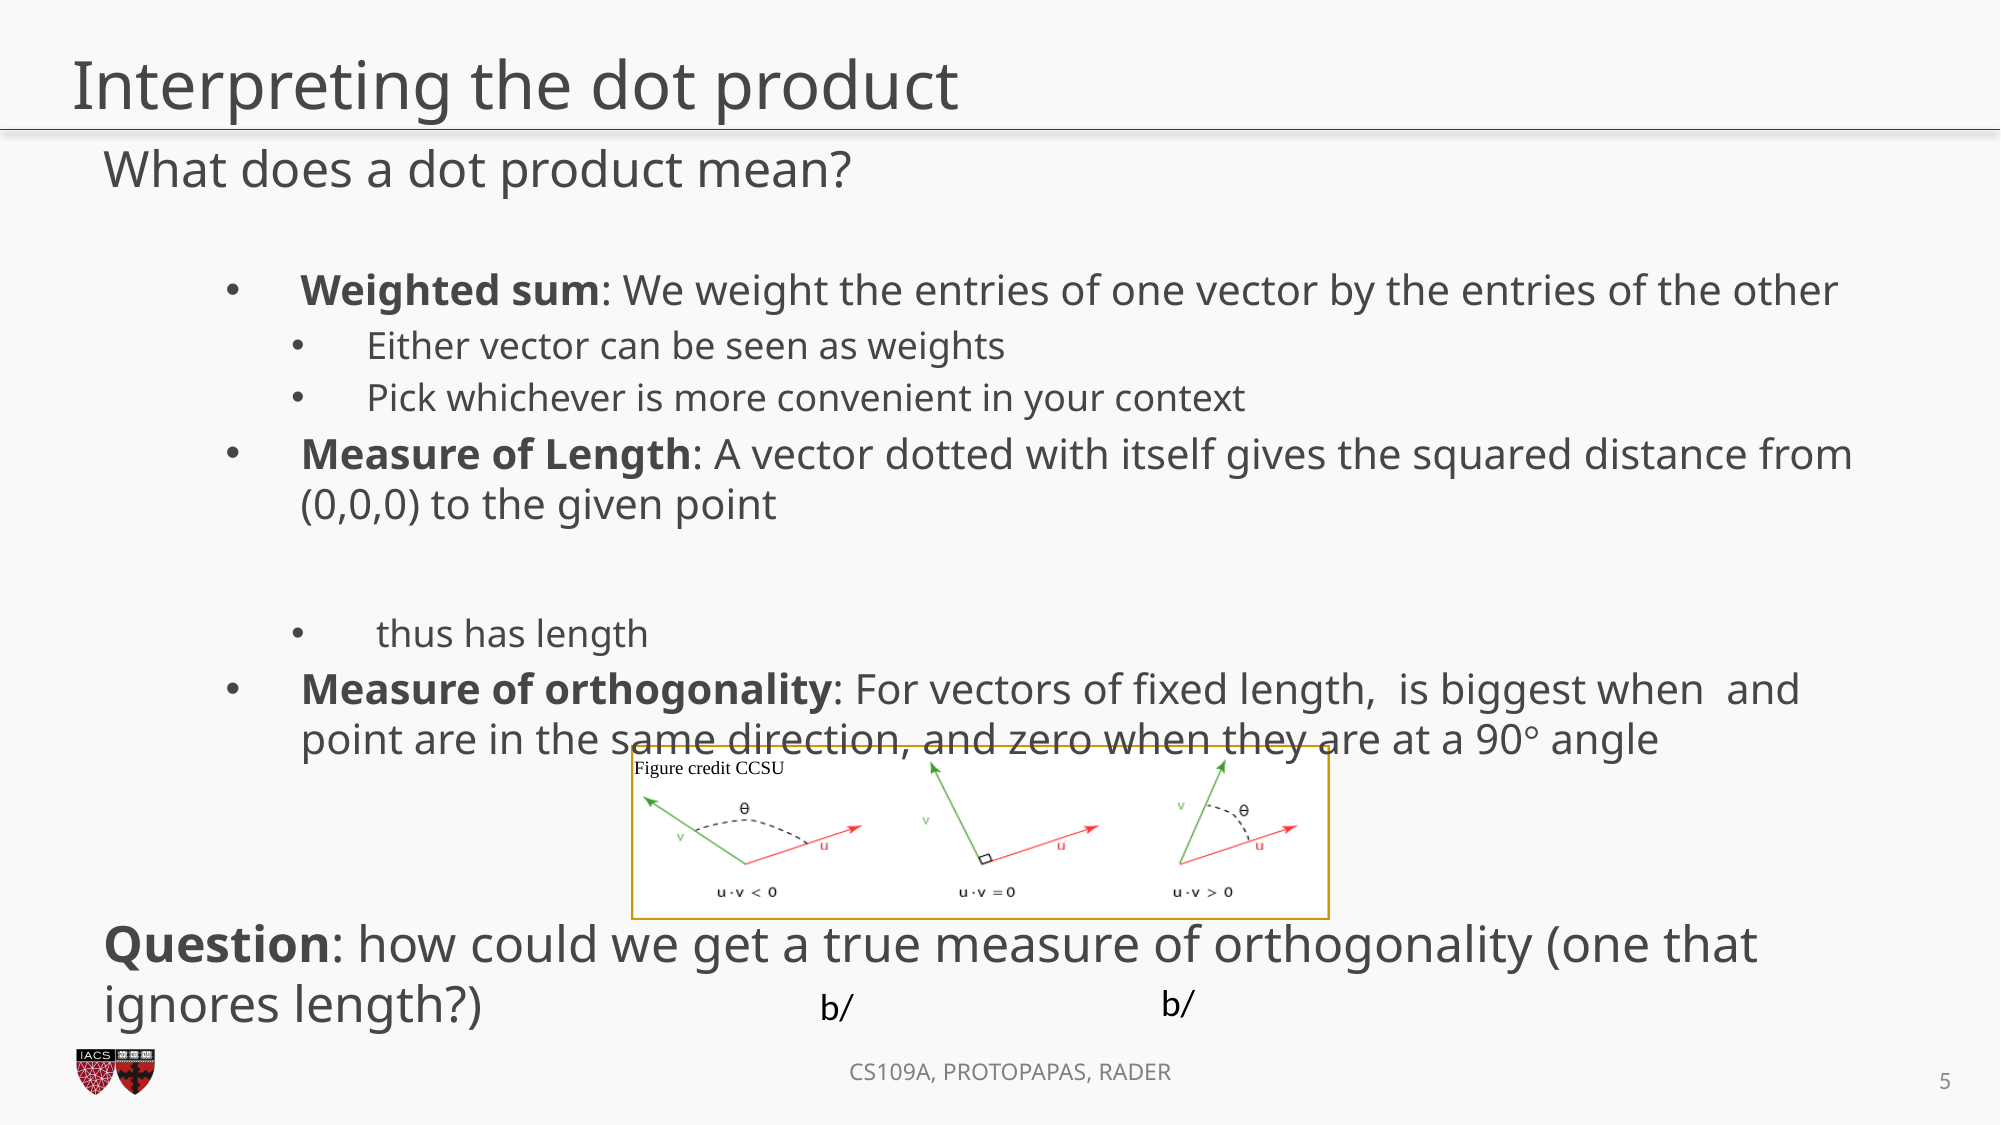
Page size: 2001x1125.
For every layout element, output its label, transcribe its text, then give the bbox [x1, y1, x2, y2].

picture [75, 1049, 155, 1095]
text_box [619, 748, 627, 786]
picture [631, 744, 1331, 920]
title Interpreting the dot product [57, 35, 1943, 162]
slide_number 5 [1500, 1050, 1967, 1110]
